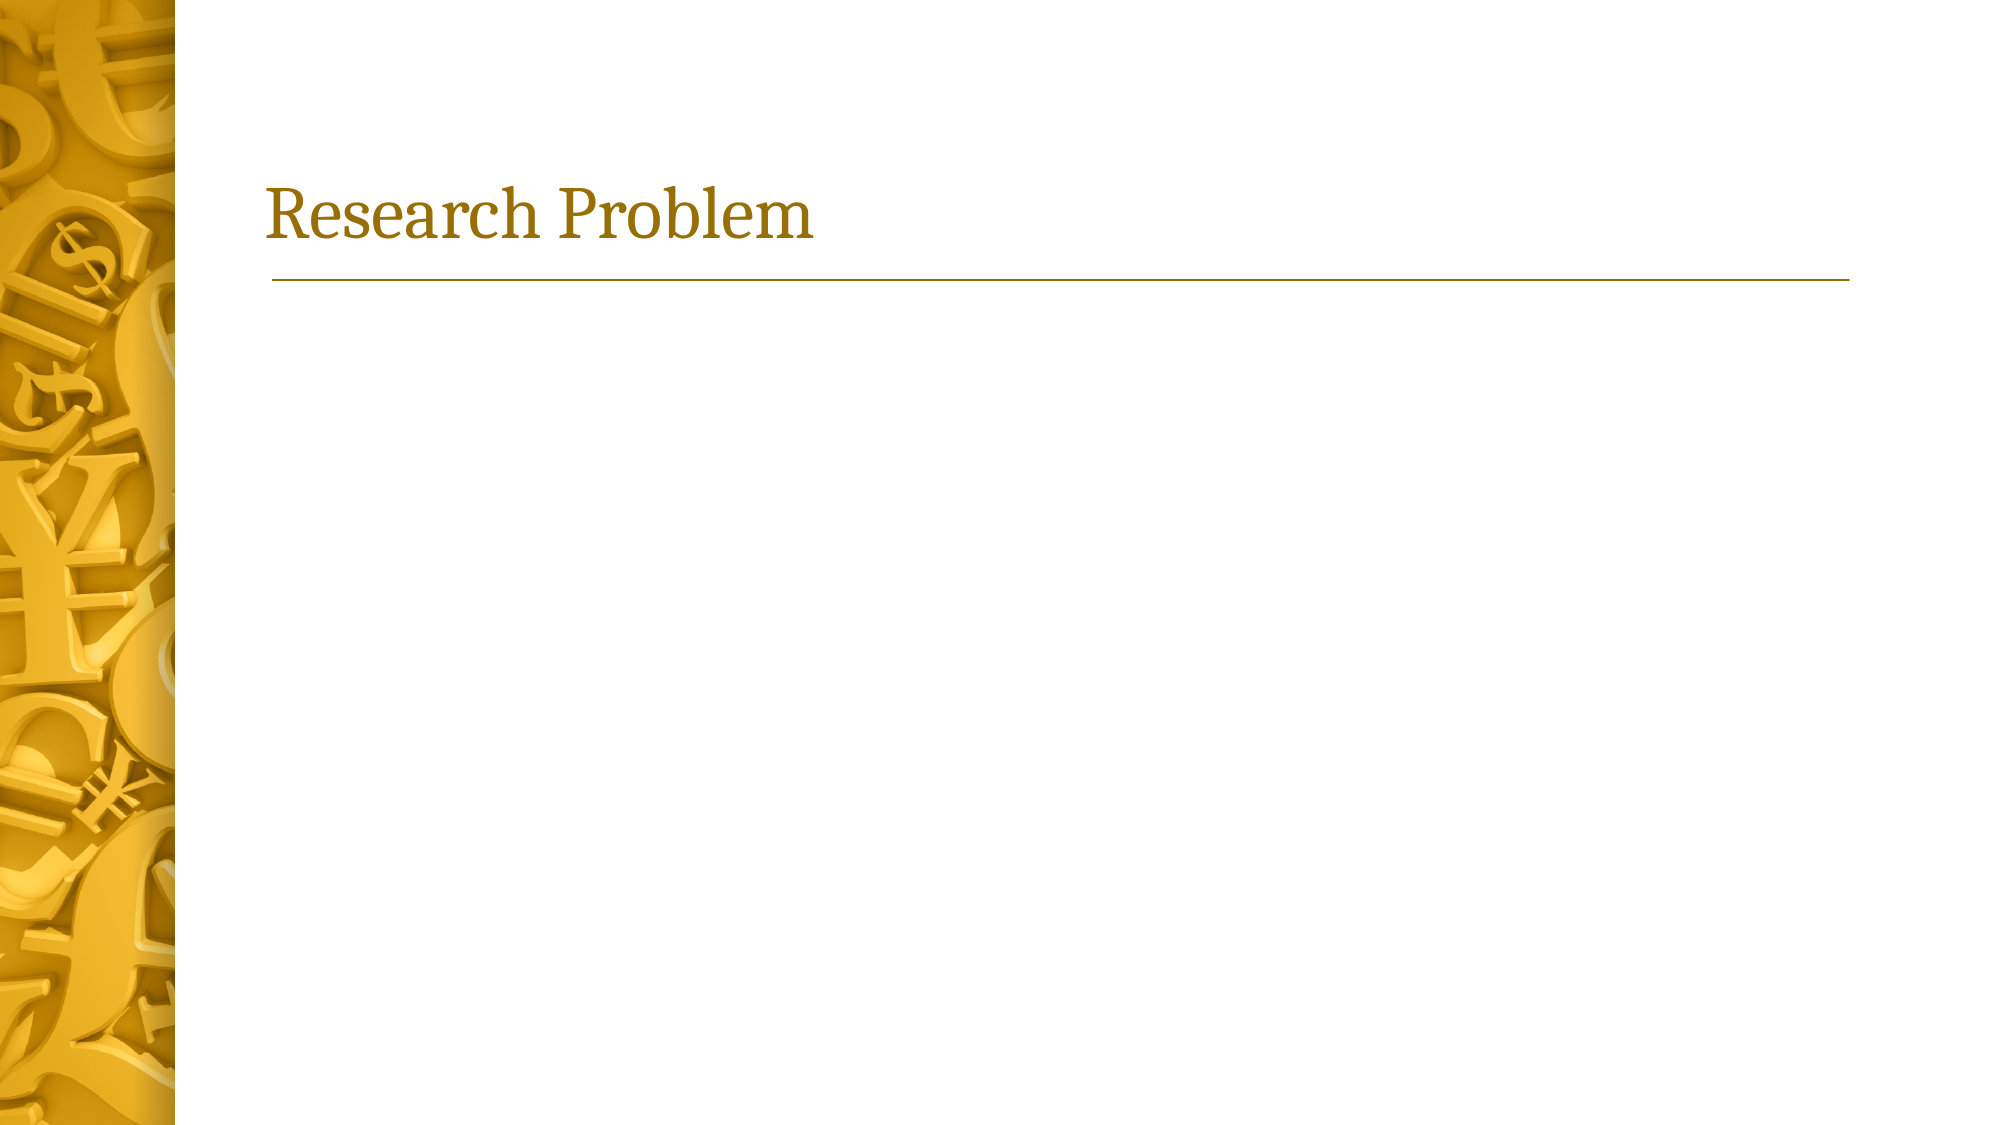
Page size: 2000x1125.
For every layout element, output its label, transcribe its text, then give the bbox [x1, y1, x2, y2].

picture [0, 0, 175, 1125]
title Research Problem [249, 62, 1863, 263]
